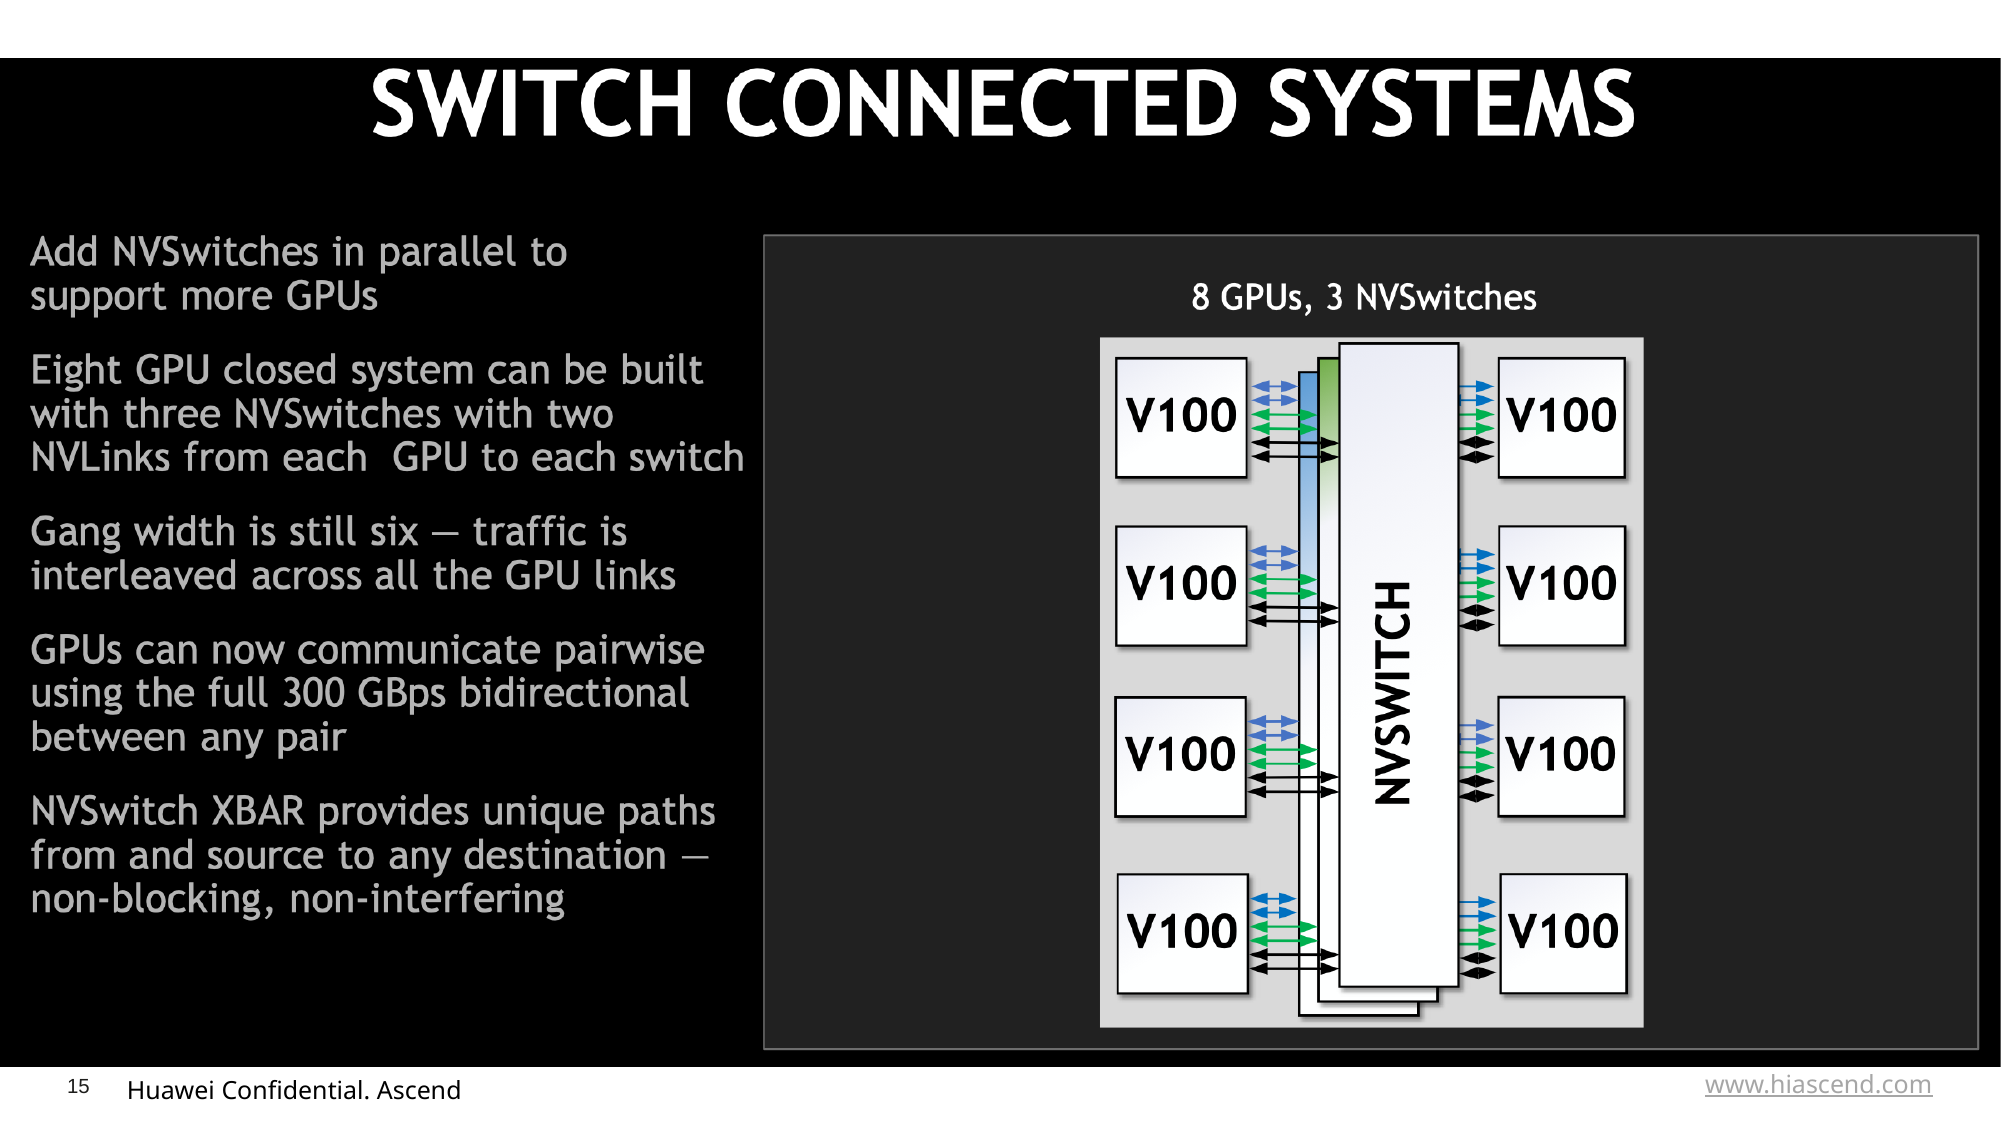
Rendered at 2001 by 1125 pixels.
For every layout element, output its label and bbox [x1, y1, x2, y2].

picture [0, 57, 2001, 1068]
